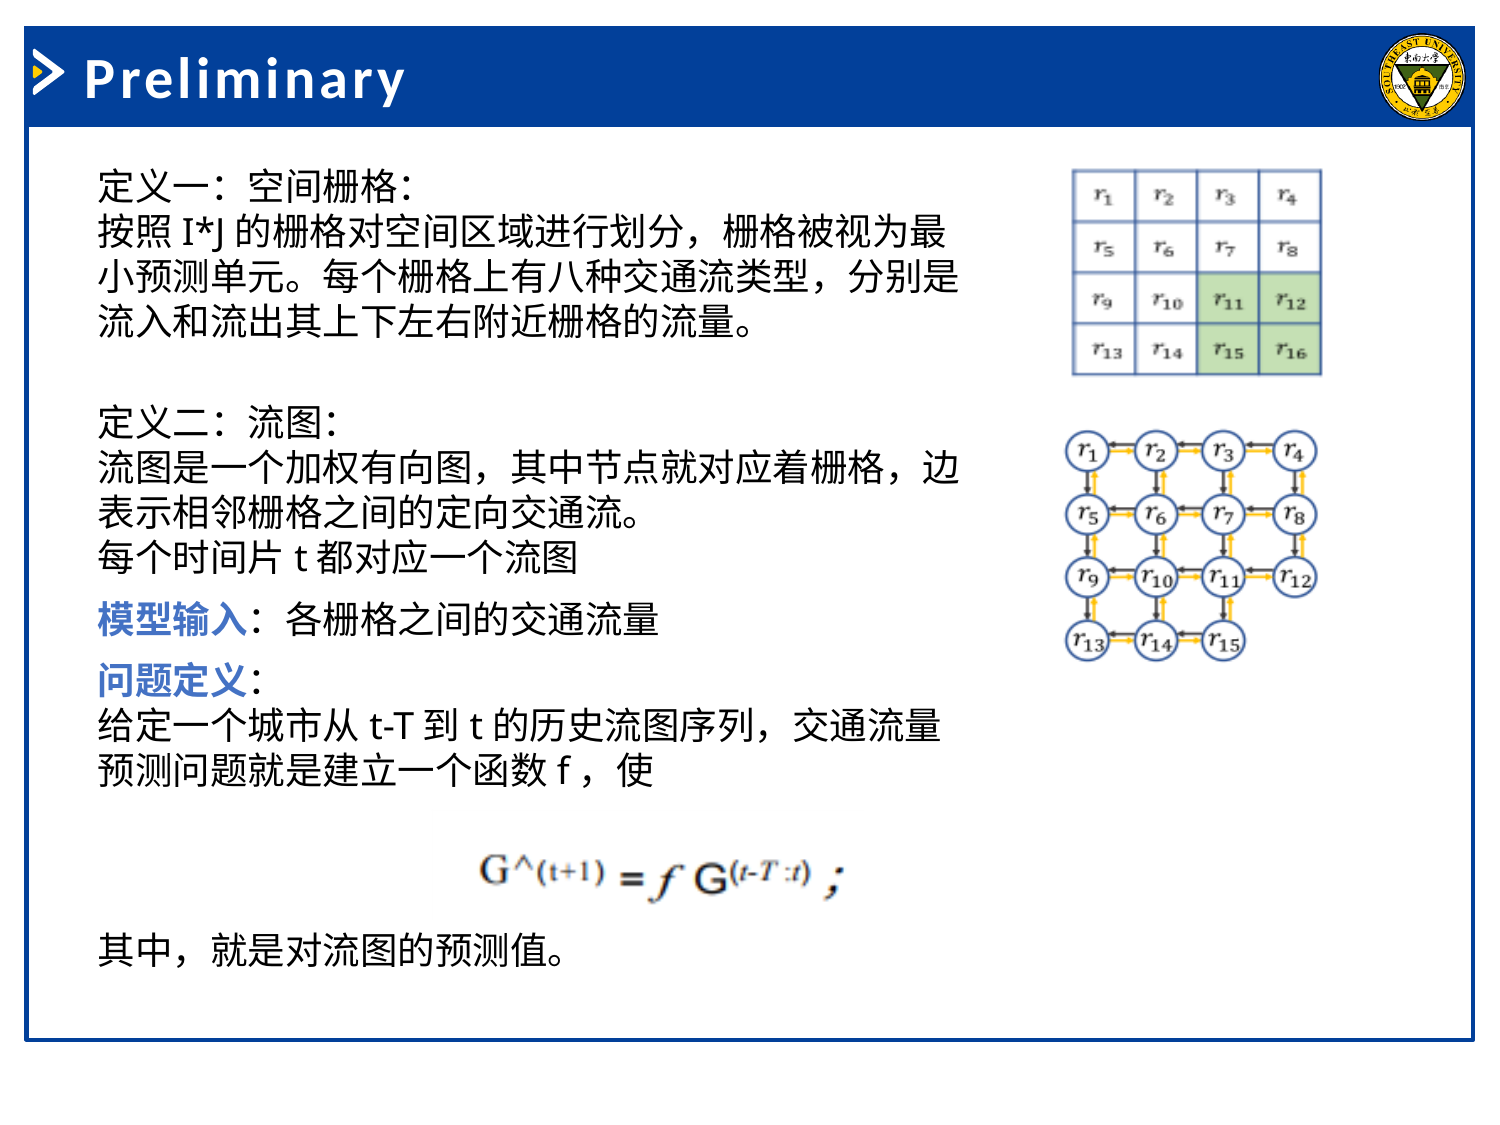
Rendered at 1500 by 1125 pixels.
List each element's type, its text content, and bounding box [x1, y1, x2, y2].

picture [431, 809, 864, 920]
picture [1049, 415, 1350, 671]
text_box Preliminary [70, 32, 605, 118]
text_box 定义一：空间栅格： 按照I*J的栅格对空间区域进行划分，栅格被视为最小预测单元。每个栅格上有八种交通流类型，分别是流入和流出其上下左右附近栅格的流量。 [83, 155, 991, 351]
picture [1028, 155, 1350, 392]
text_box 模型输入：各栅格之间的交通流量 [82, 588, 833, 649]
picture [1378, 33, 1467, 121]
